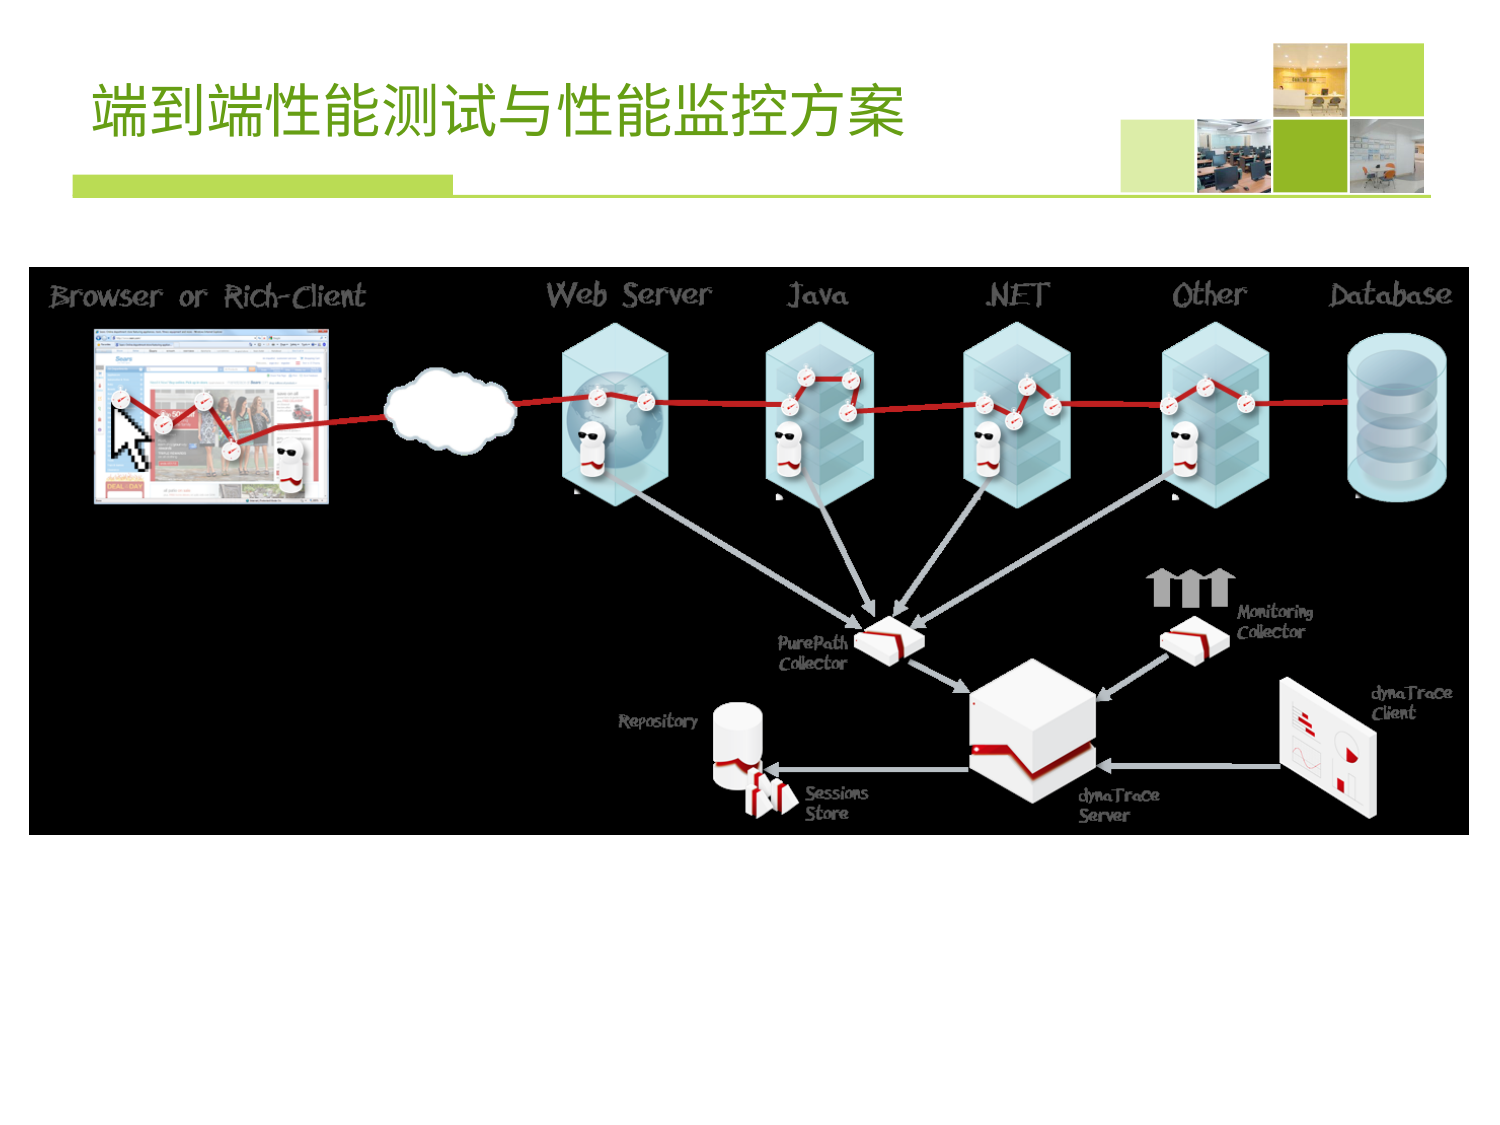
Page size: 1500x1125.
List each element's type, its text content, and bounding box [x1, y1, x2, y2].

picture [1349, 175, 1424, 193]
picture [29, 266, 1469, 835]
title 端到端性能测试与性能监控方案 [75, 43, 1425, 175]
picture [1197, 175, 1271, 193]
